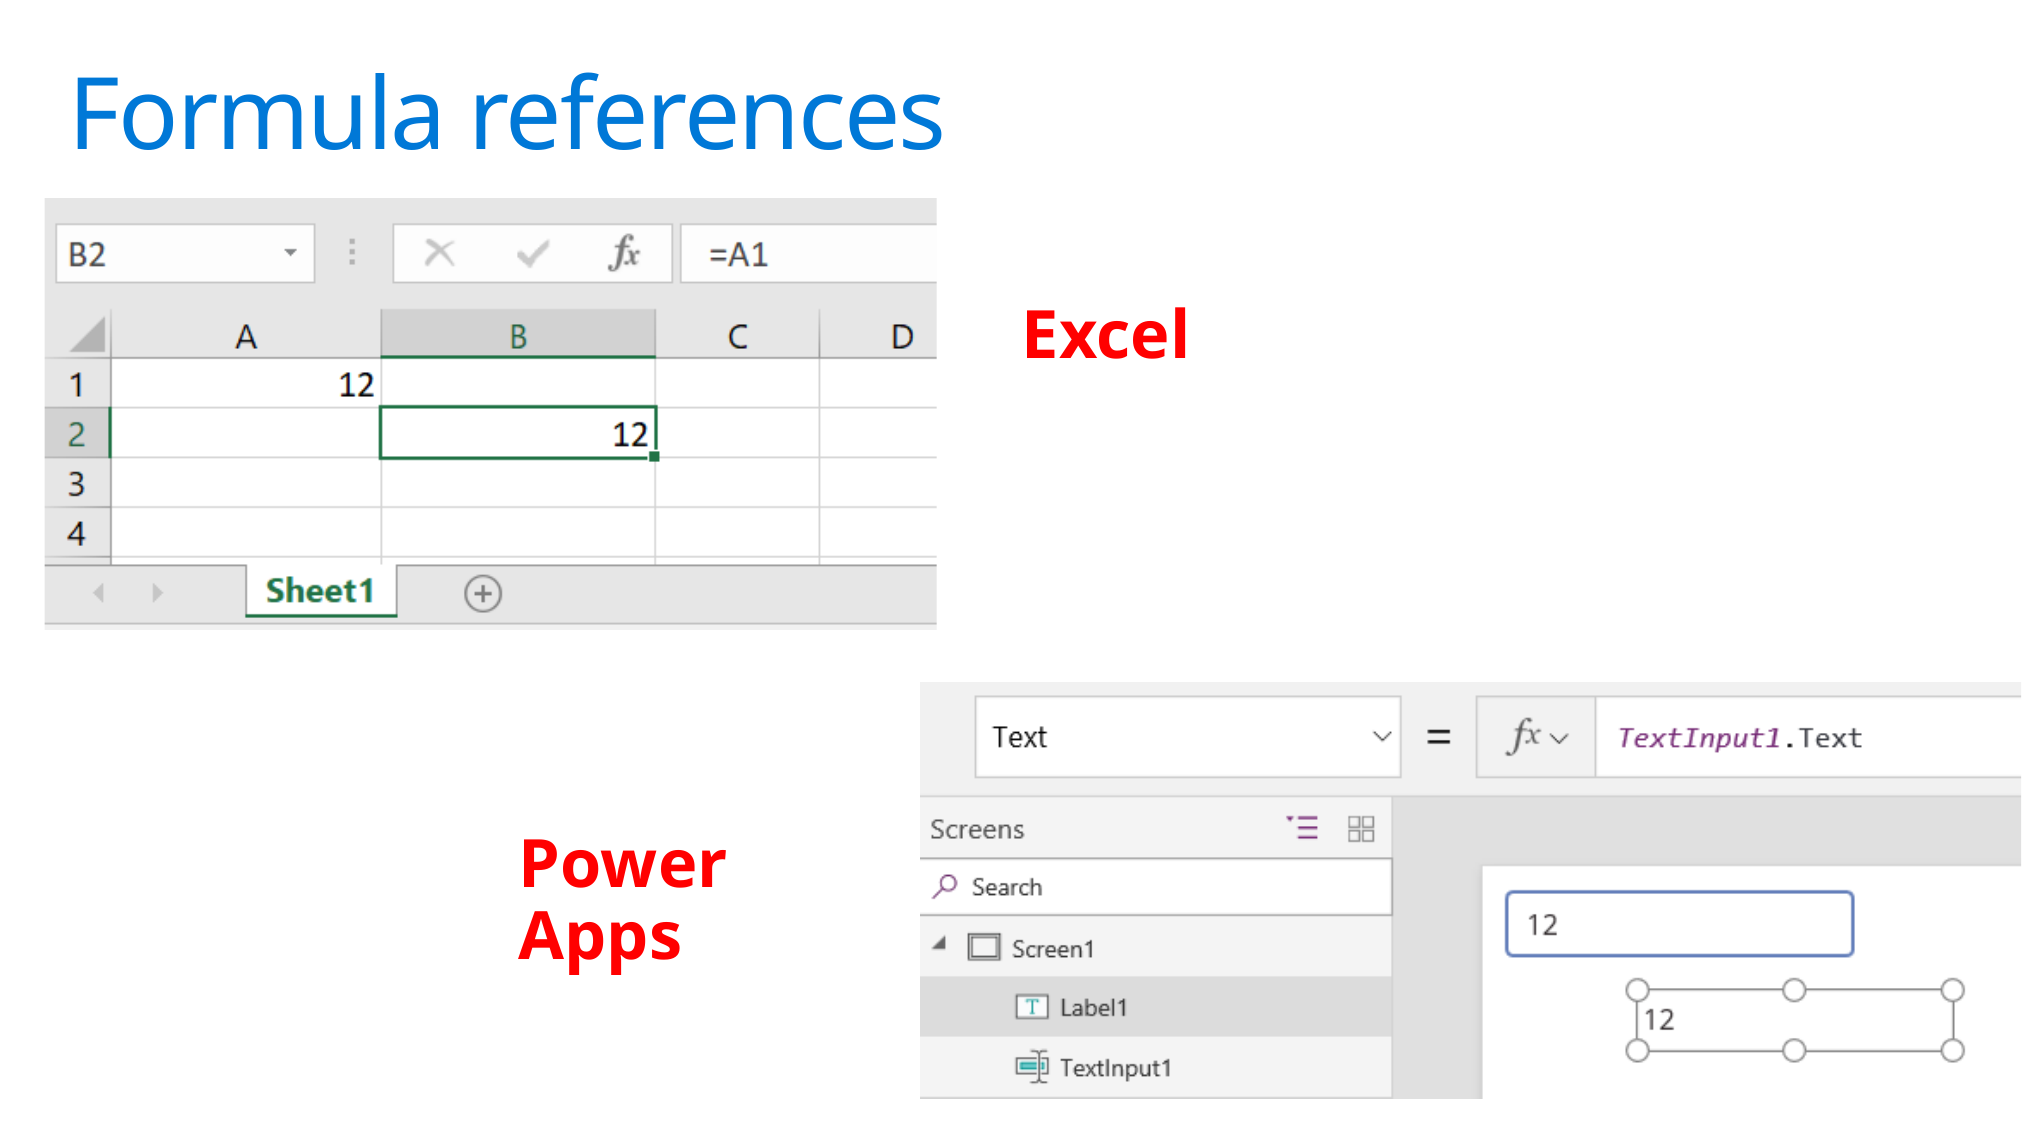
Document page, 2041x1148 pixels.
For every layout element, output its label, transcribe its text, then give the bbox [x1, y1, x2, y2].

list Power Apps [495, 815, 903, 1091]
picture [44, 198, 937, 631]
text_box [997, 231, 1897, 634]
picture [919, 681, 2022, 1100]
title Formula references [45, 48, 1996, 199]
